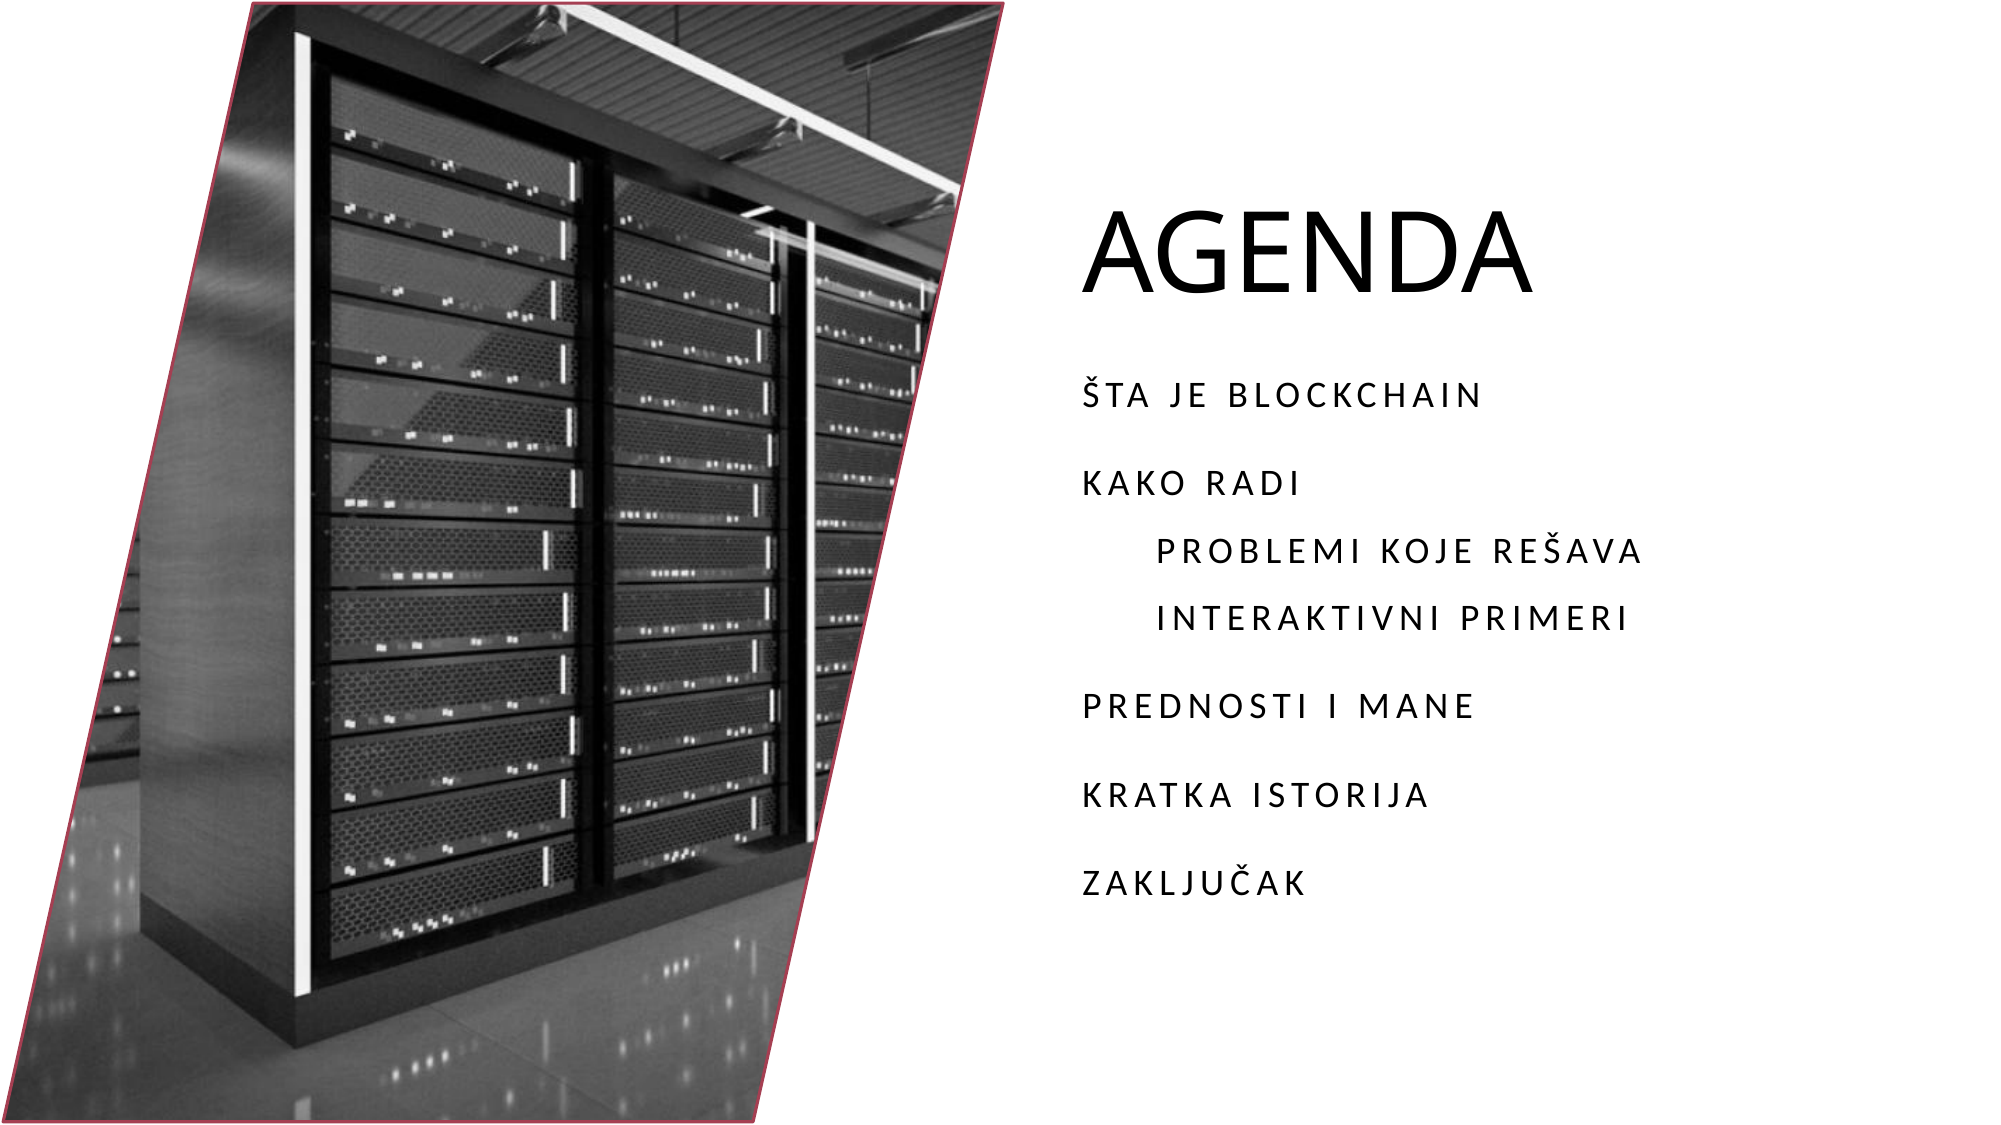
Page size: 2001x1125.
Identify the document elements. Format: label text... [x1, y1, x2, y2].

text_box ŠTA JE BLOCKCHAIN KAKO RADI PROBLEMI KOJE REŠAVA INTERAKTIVNI PRIMERI PREDNOSTI I MANE KRATKA ISTORIJA ZAKLJUČAK [1067, 339, 1863, 963]
text_box Agenda [1067, 105, 1855, 339]
picture [3, 3, 1004, 1122]
